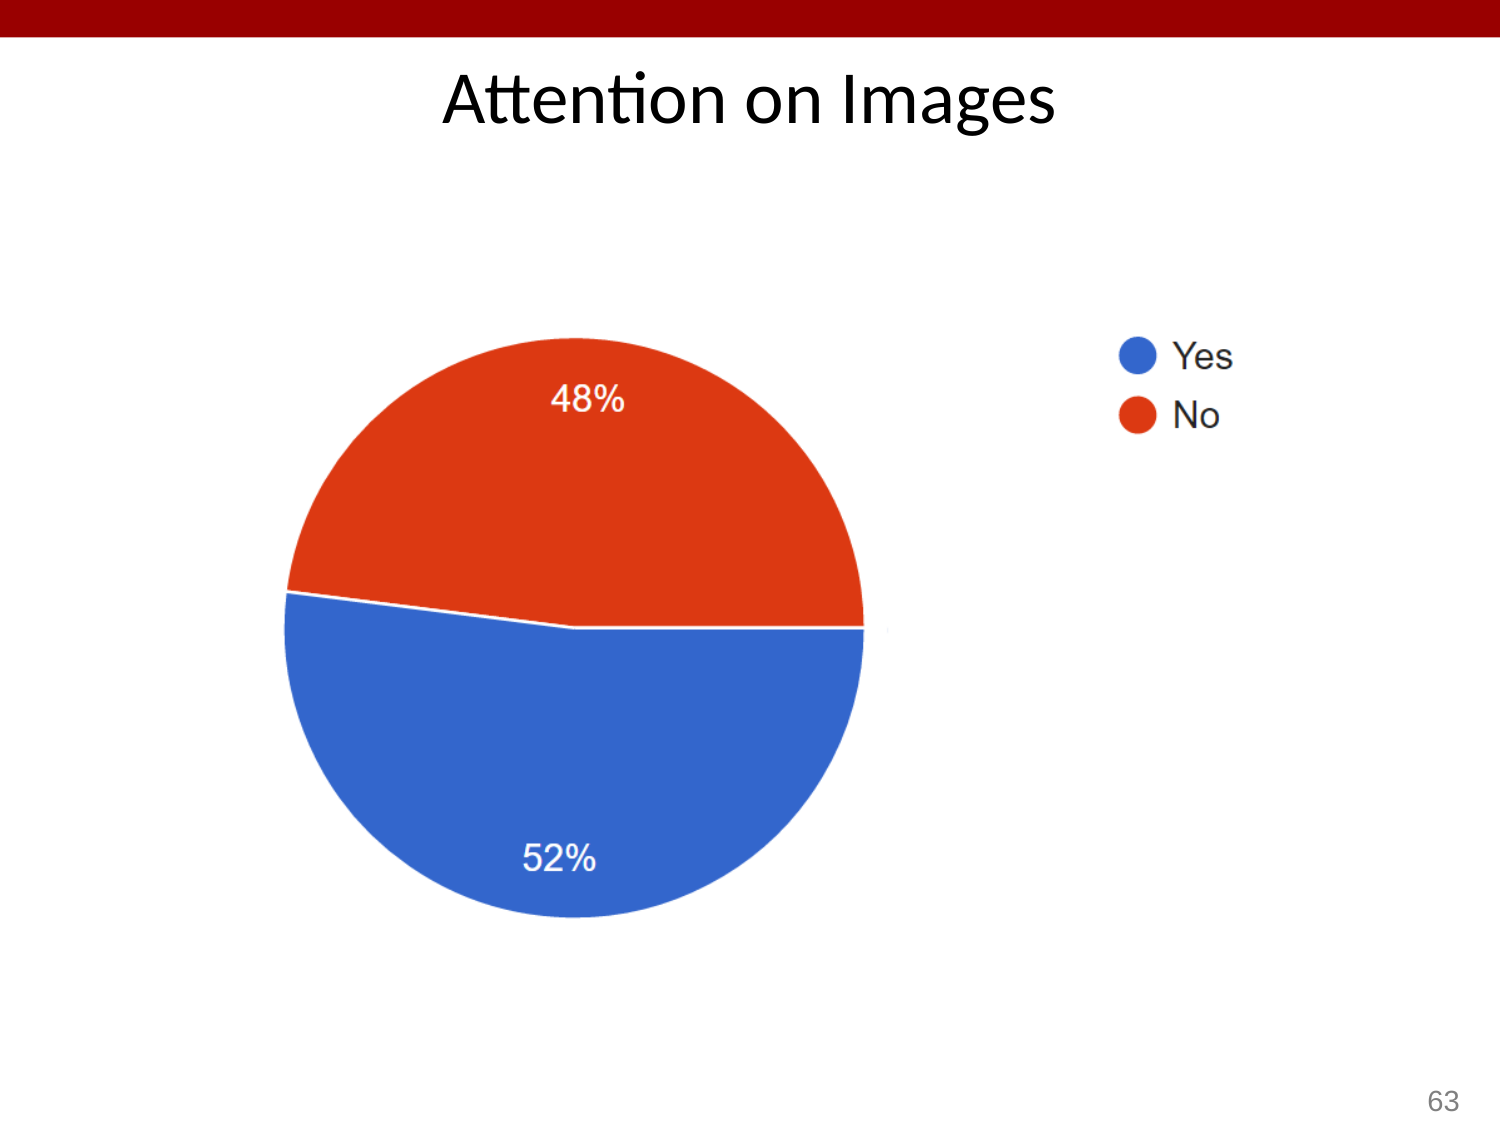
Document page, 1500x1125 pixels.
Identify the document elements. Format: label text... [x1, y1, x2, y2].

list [236, 297, 1264, 940]
slide_number 63 [1162, 1049, 1476, 1125]
title Attention on Images [112, 37, 1388, 151]
